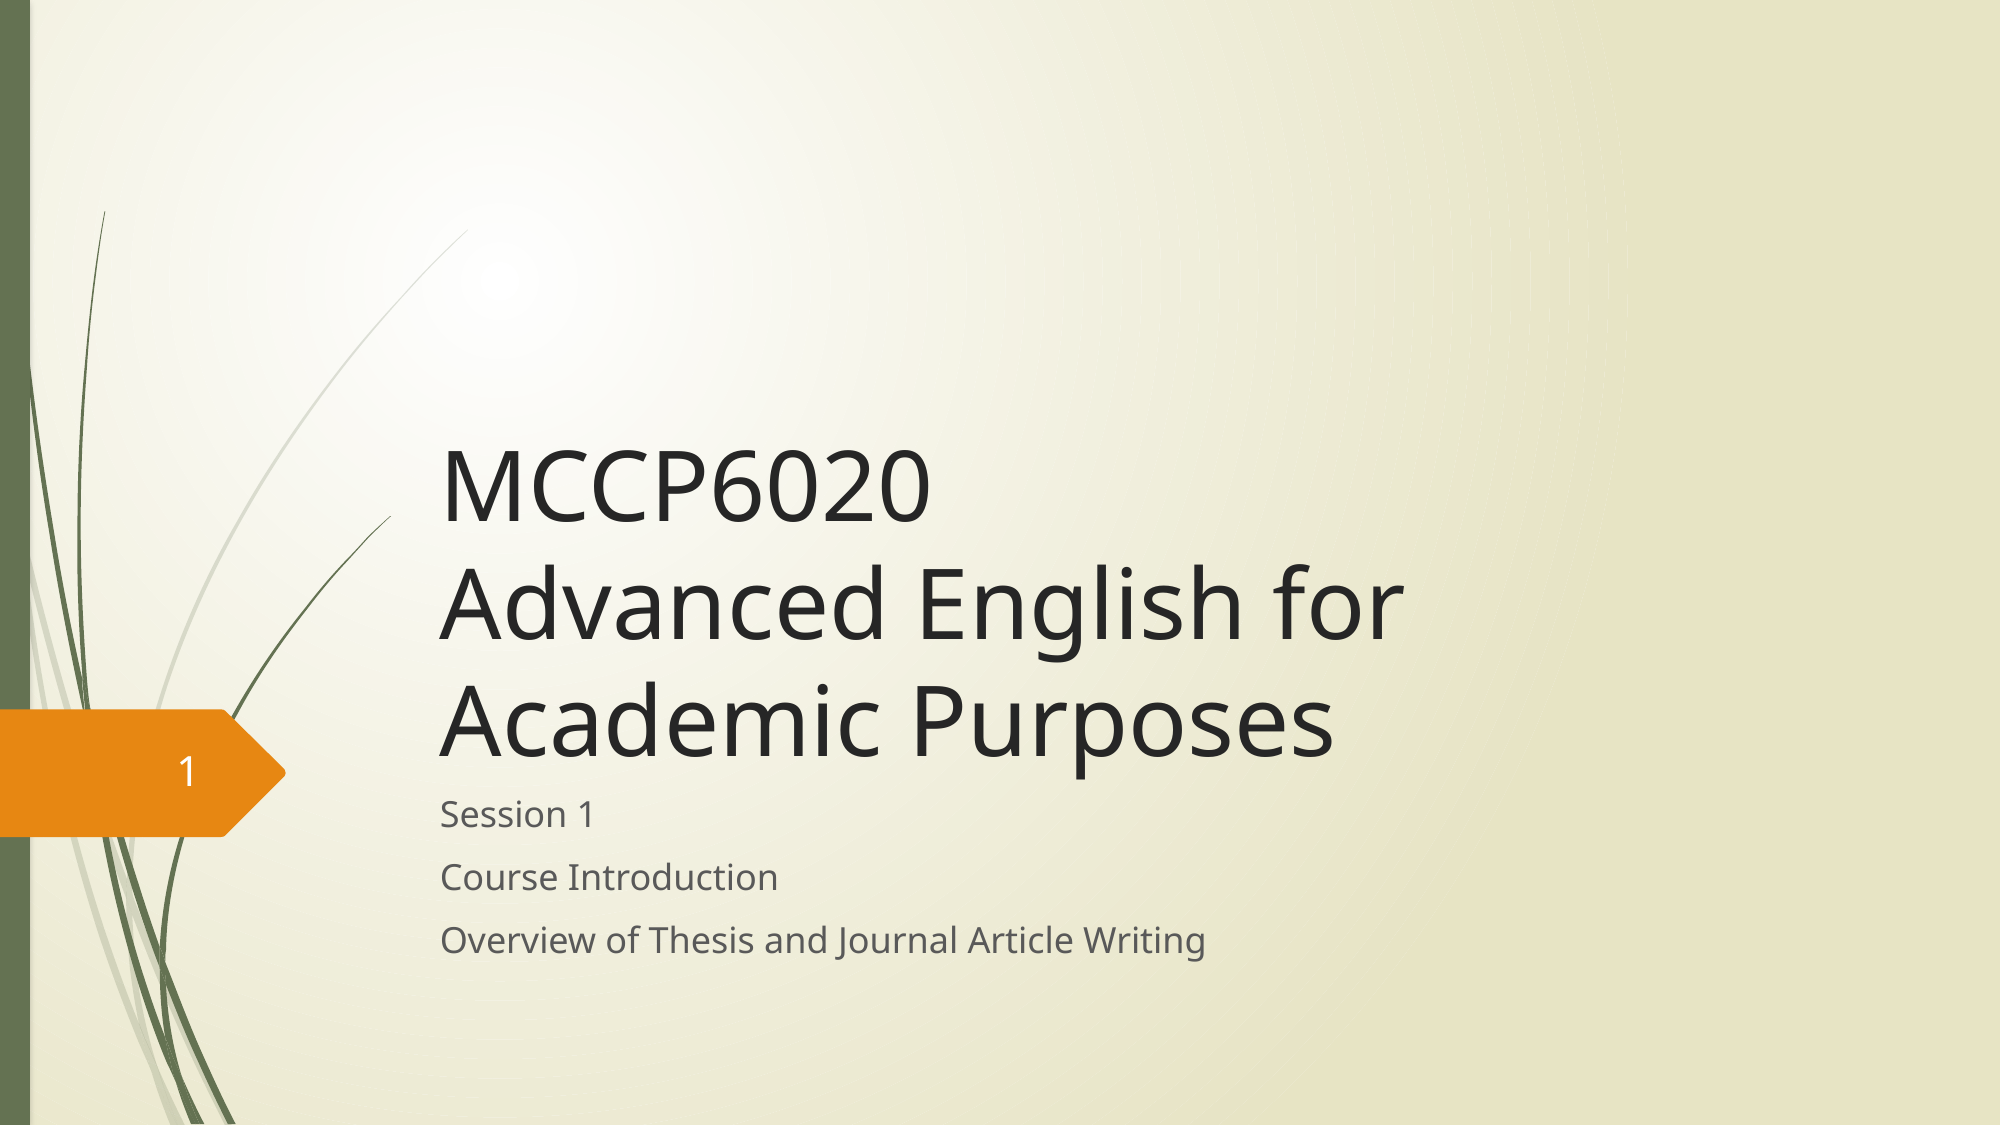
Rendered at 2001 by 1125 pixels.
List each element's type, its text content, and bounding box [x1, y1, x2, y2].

slide_number 1 [87, 743, 216, 803]
title MCCP6020 Advanced English for Academic Purposes [424, 412, 1888, 783]
subtitle Session 1 Course Introduction Overview of Thesis and Journal Article Writing [424, 783, 1888, 969]
